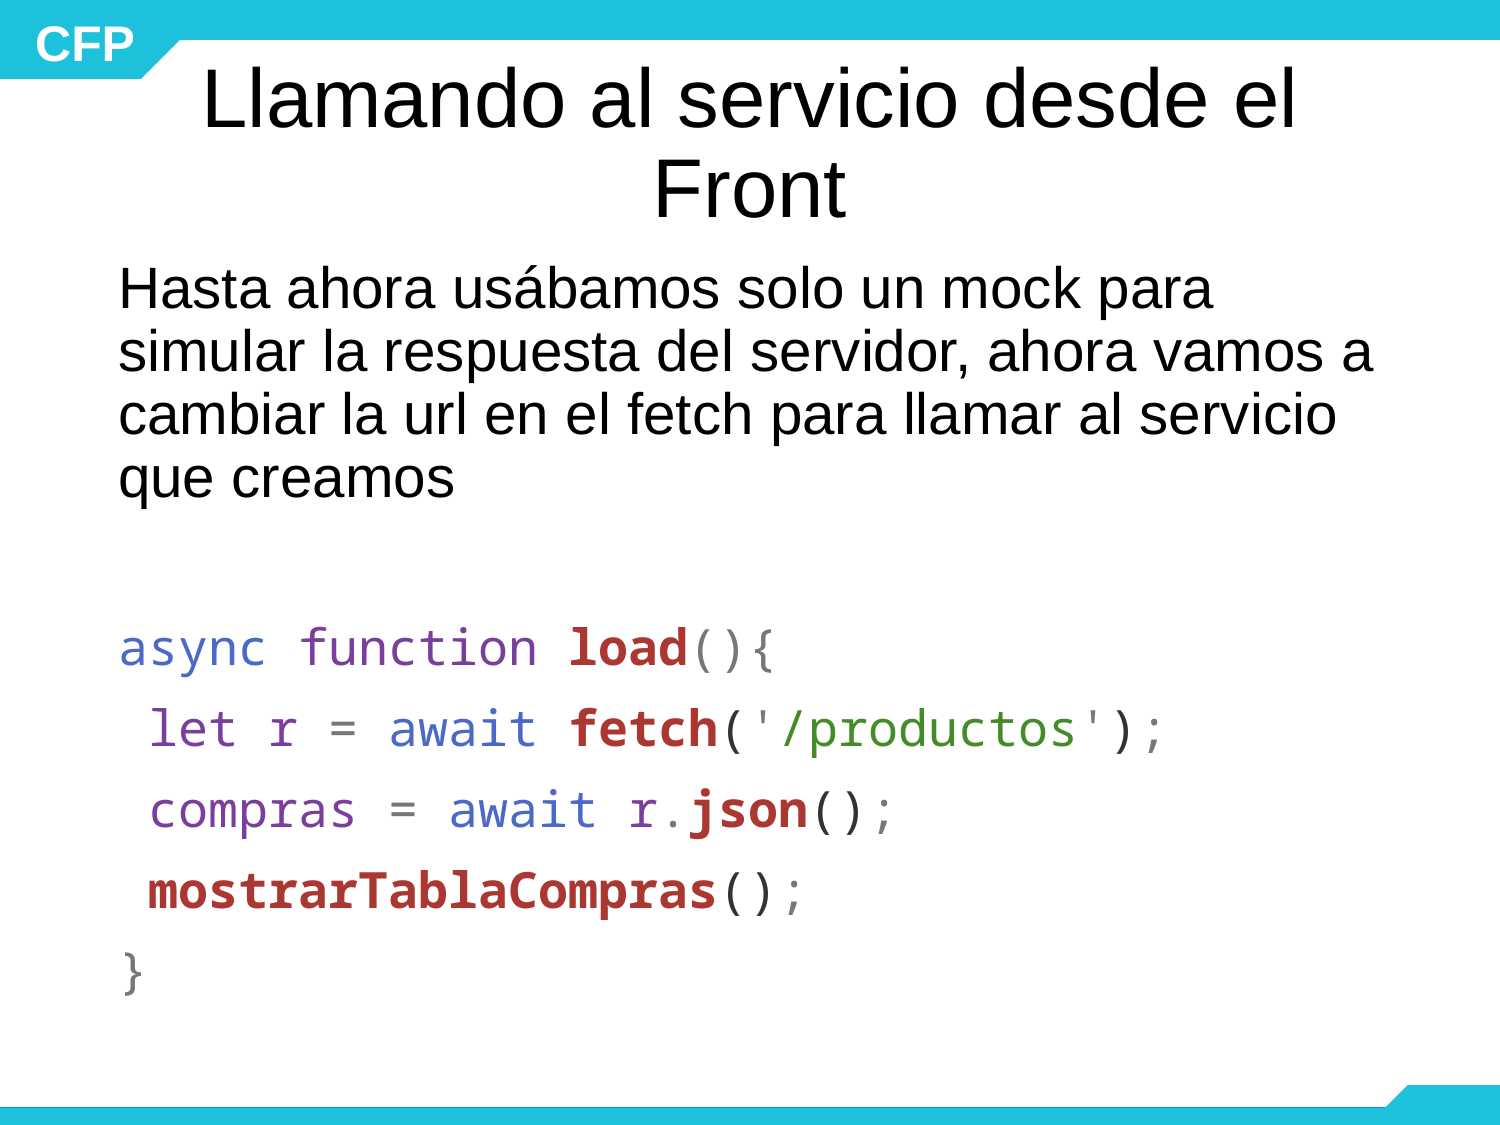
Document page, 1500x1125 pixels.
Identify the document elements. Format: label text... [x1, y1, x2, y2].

title Llamando al servicio desde el Front [103, 45, 1397, 246]
list Hasta ahora usábamos solo un mock para simular la respuesta del servidor, ahora vamos a cambiar la url en el fetch para llamar al servicio que creamos async function load(){ let r = await fetch('/productos'); compras = await r.json(); mostrarTablaCompras(); } [103, 251, 1397, 1069]
